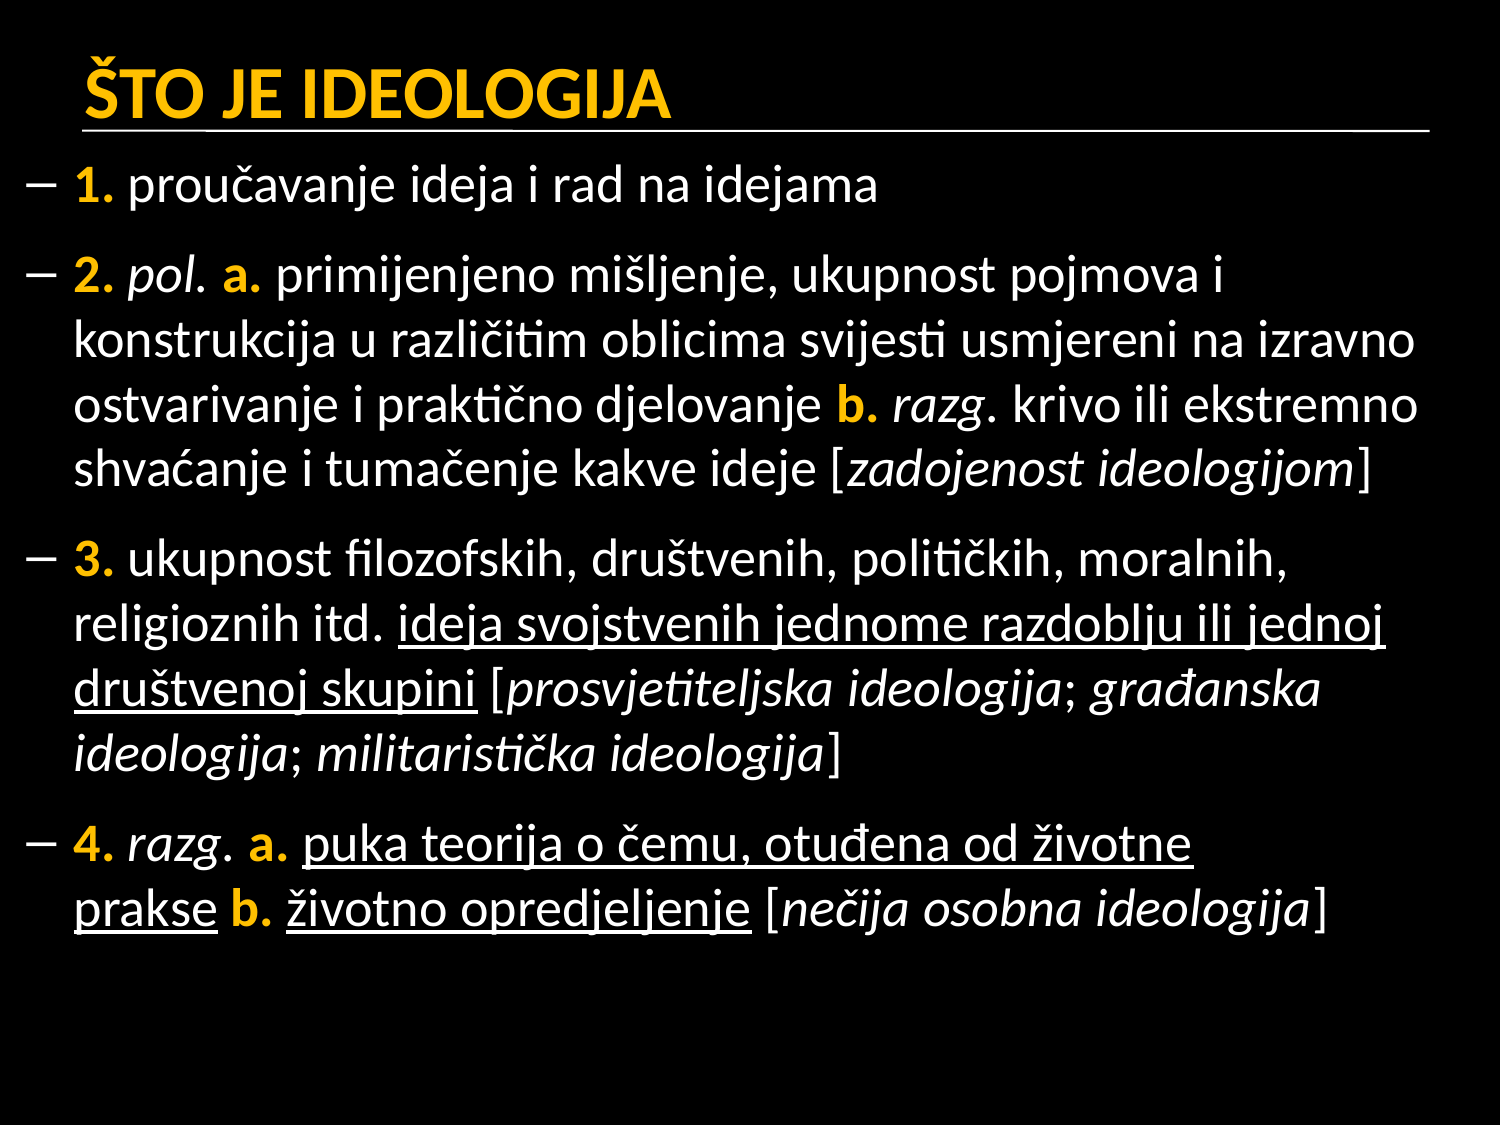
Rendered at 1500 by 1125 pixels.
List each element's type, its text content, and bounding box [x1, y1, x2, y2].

text_box 1. proučavanje ideja i rad na idejama 2. pol. a. primijenjeno mišljenje, ukupnost pojmova i konstrukcija u različitim oblicima svijesti usmjereni na izravno ostvarivanje i praktično djelovanje b. razg. krivo ili ekstremno shvaćanje i tumačenje kakve ideje [zadojenost ideologijom] 3. ukupnost filozofskih, društvenih, političkih, moralnih, religioznih itd. ideja svojstvenih jednome razdoblju ili jednoj društvenoj skupini [prosvjetiteljska ideologija; građanska ideologija; militaristička ideologija] 4. razg. a. puka teorija o čemu, otuđena od životne prakse b. životno opredjeljenje [nečija osobna ideologija] [11, 140, 1489, 1090]
text_box ŠTO JE IDEOLOGIJA [70, 35, 1418, 140]
